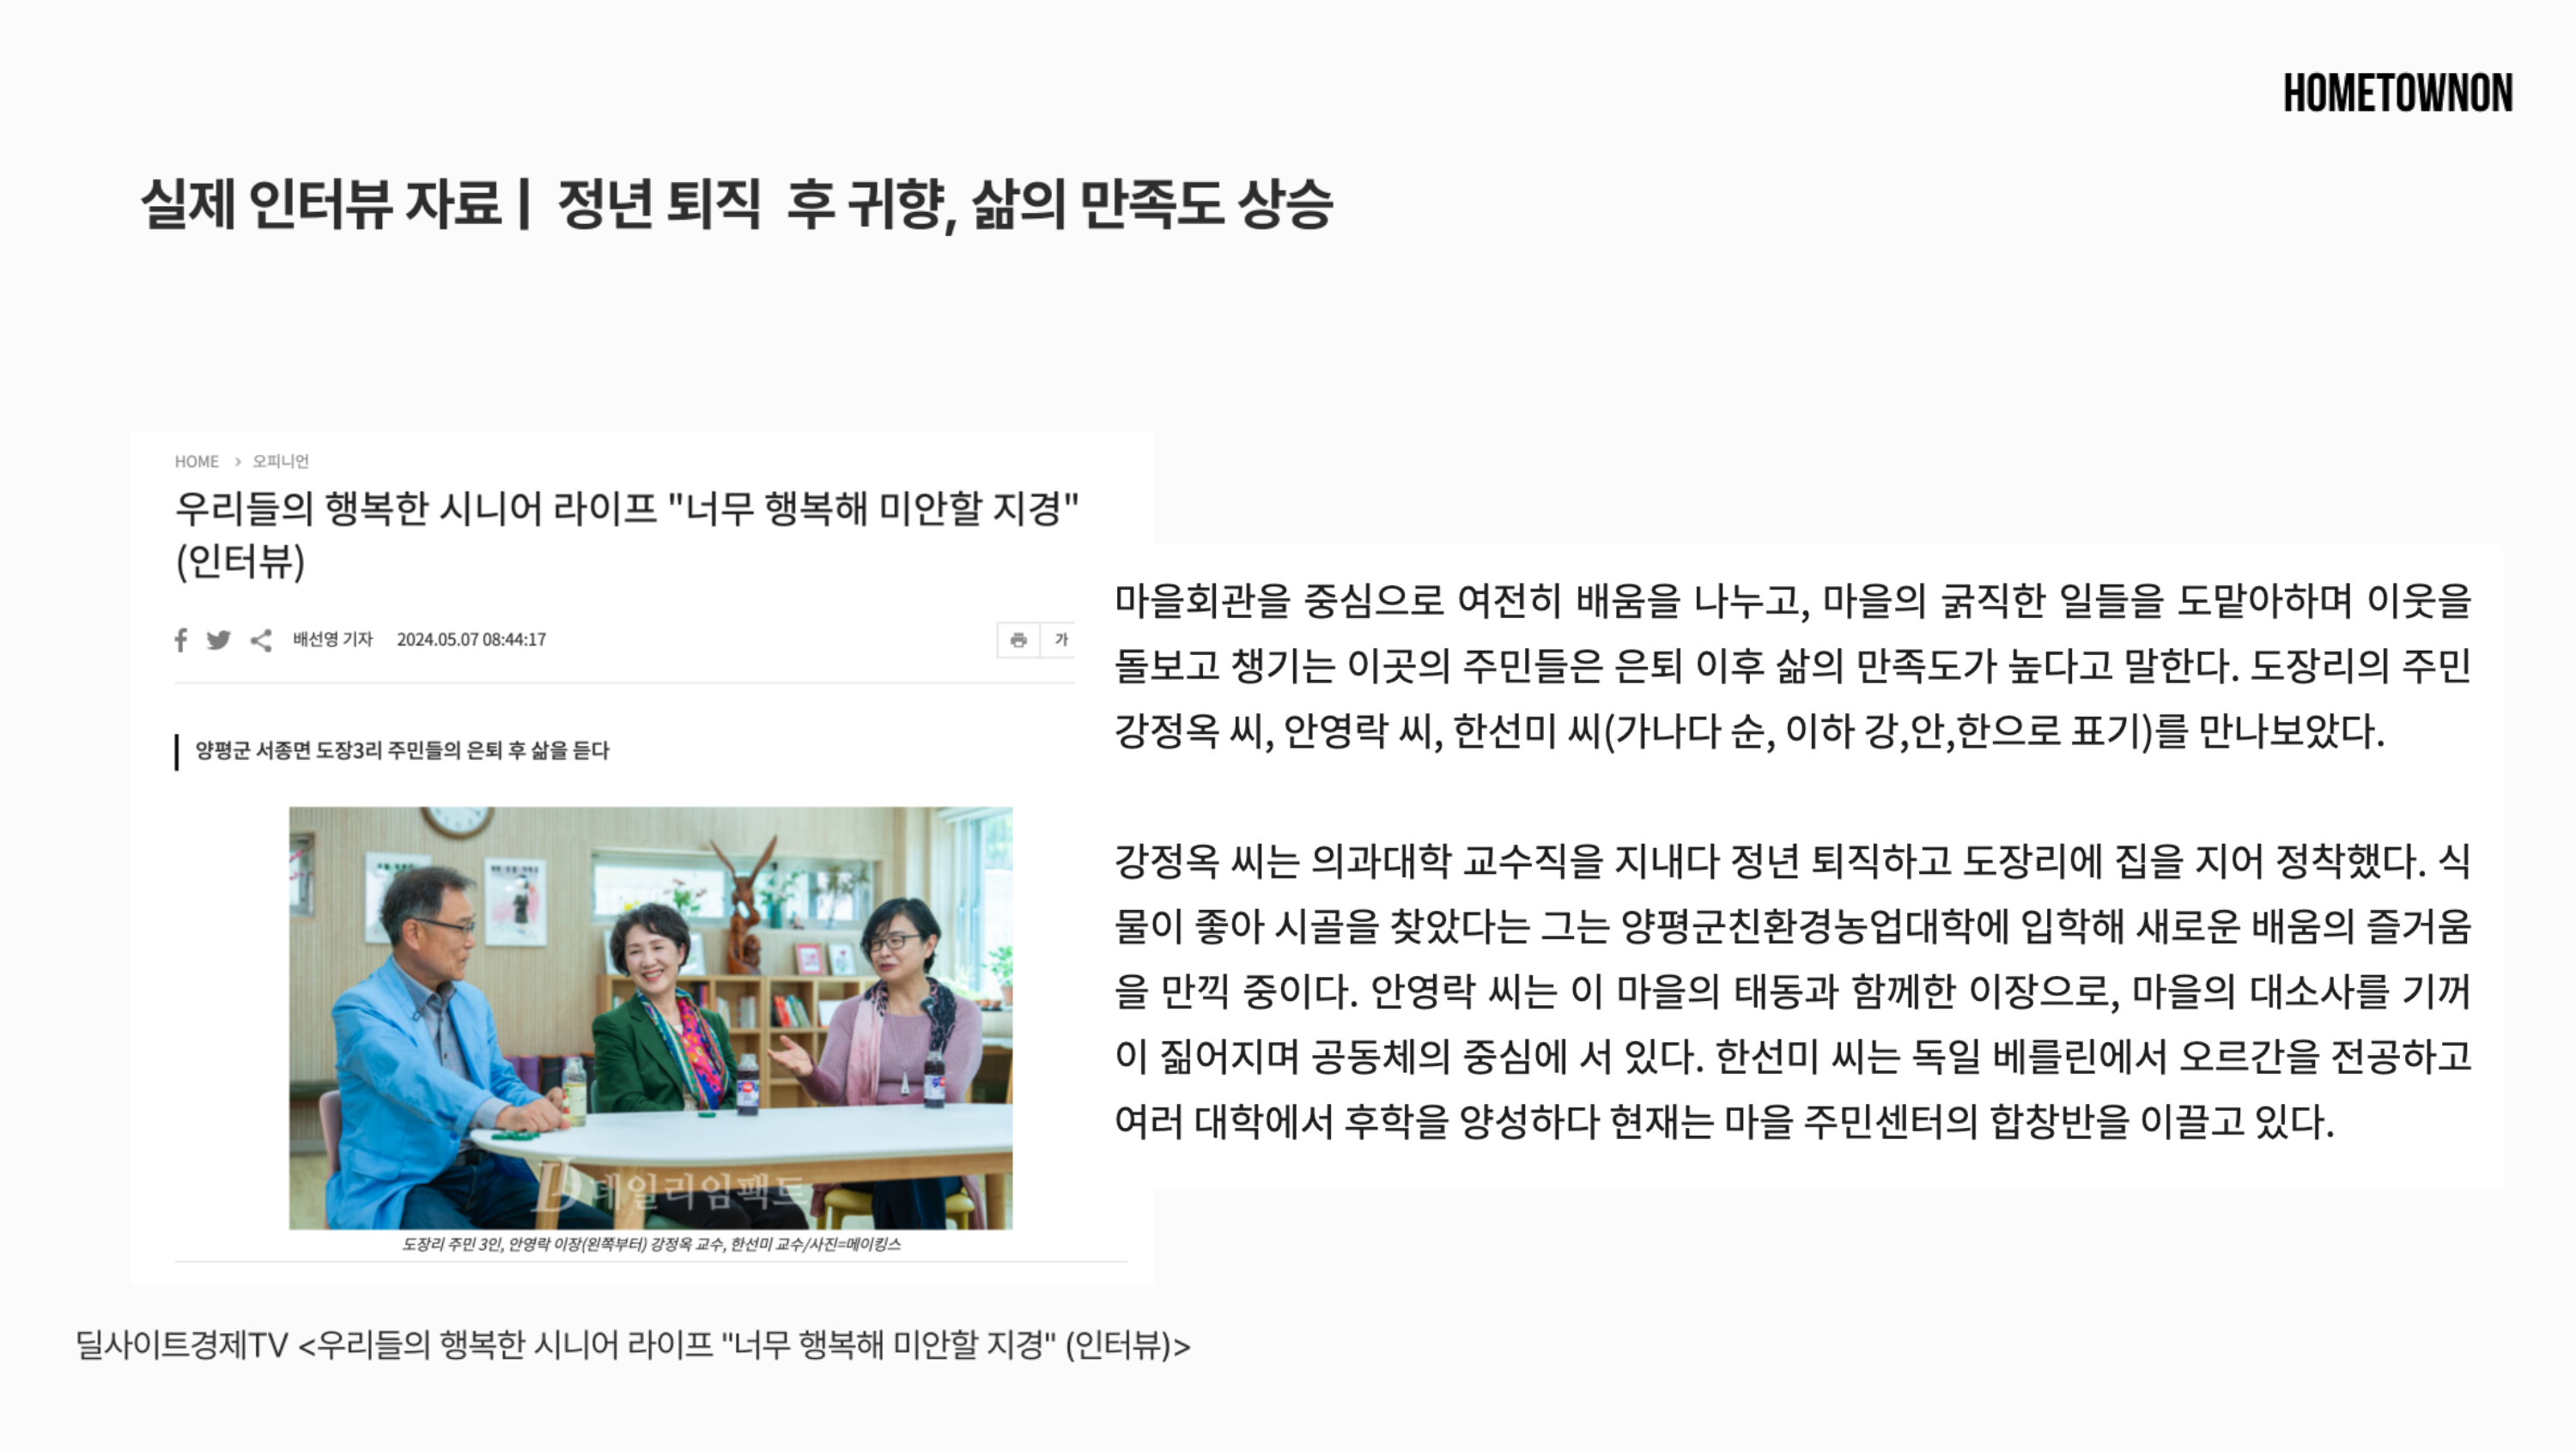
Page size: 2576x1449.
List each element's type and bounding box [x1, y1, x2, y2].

picture [1856, 24, 2576, 176]
picture [130, 432, 2503, 1284]
picture [121, 141, 1388, 295]
picture [62, 1308, 1231, 1401]
